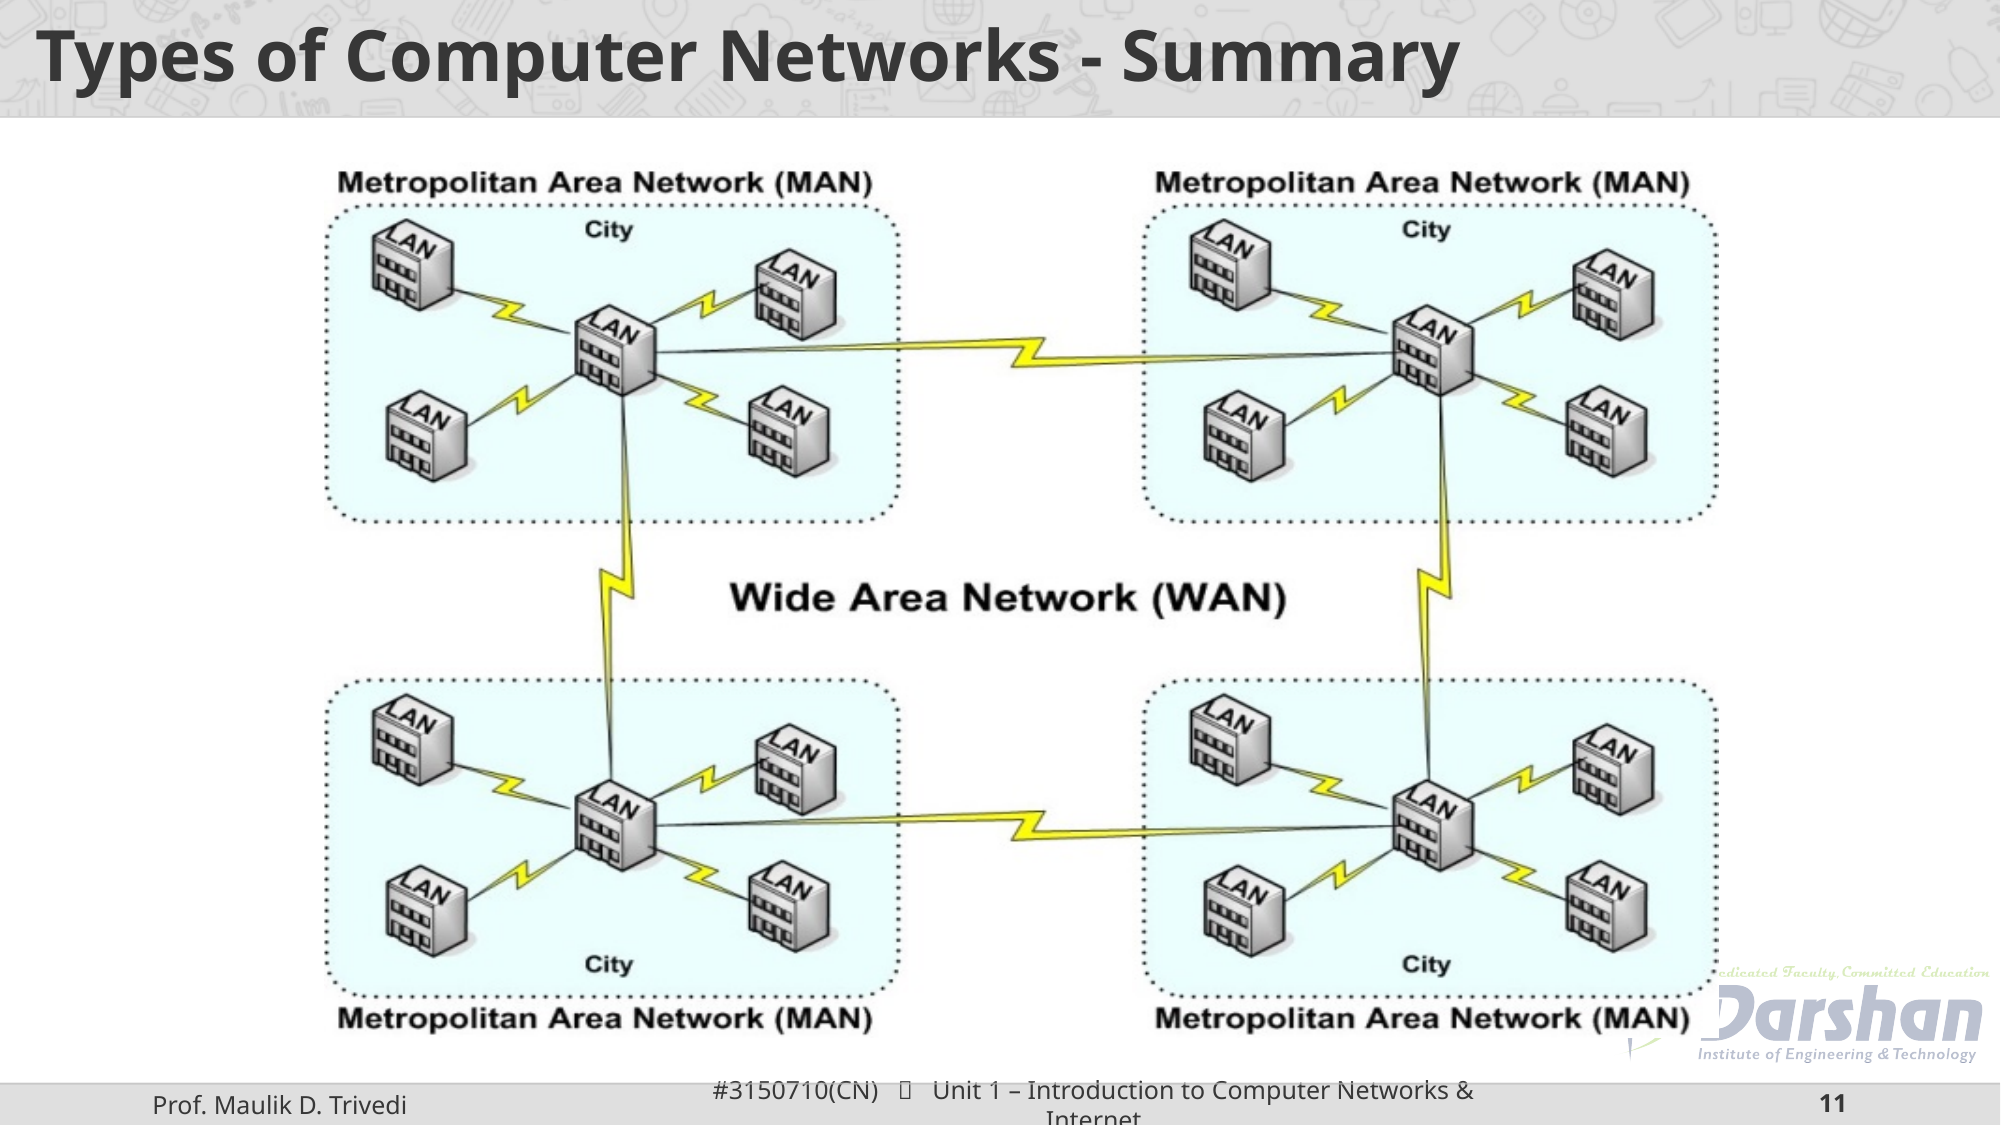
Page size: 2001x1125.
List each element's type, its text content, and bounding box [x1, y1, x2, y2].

picture [324, 162, 1719, 1038]
title Types of Computer Networks - Summary [0, 0, 2000, 117]
